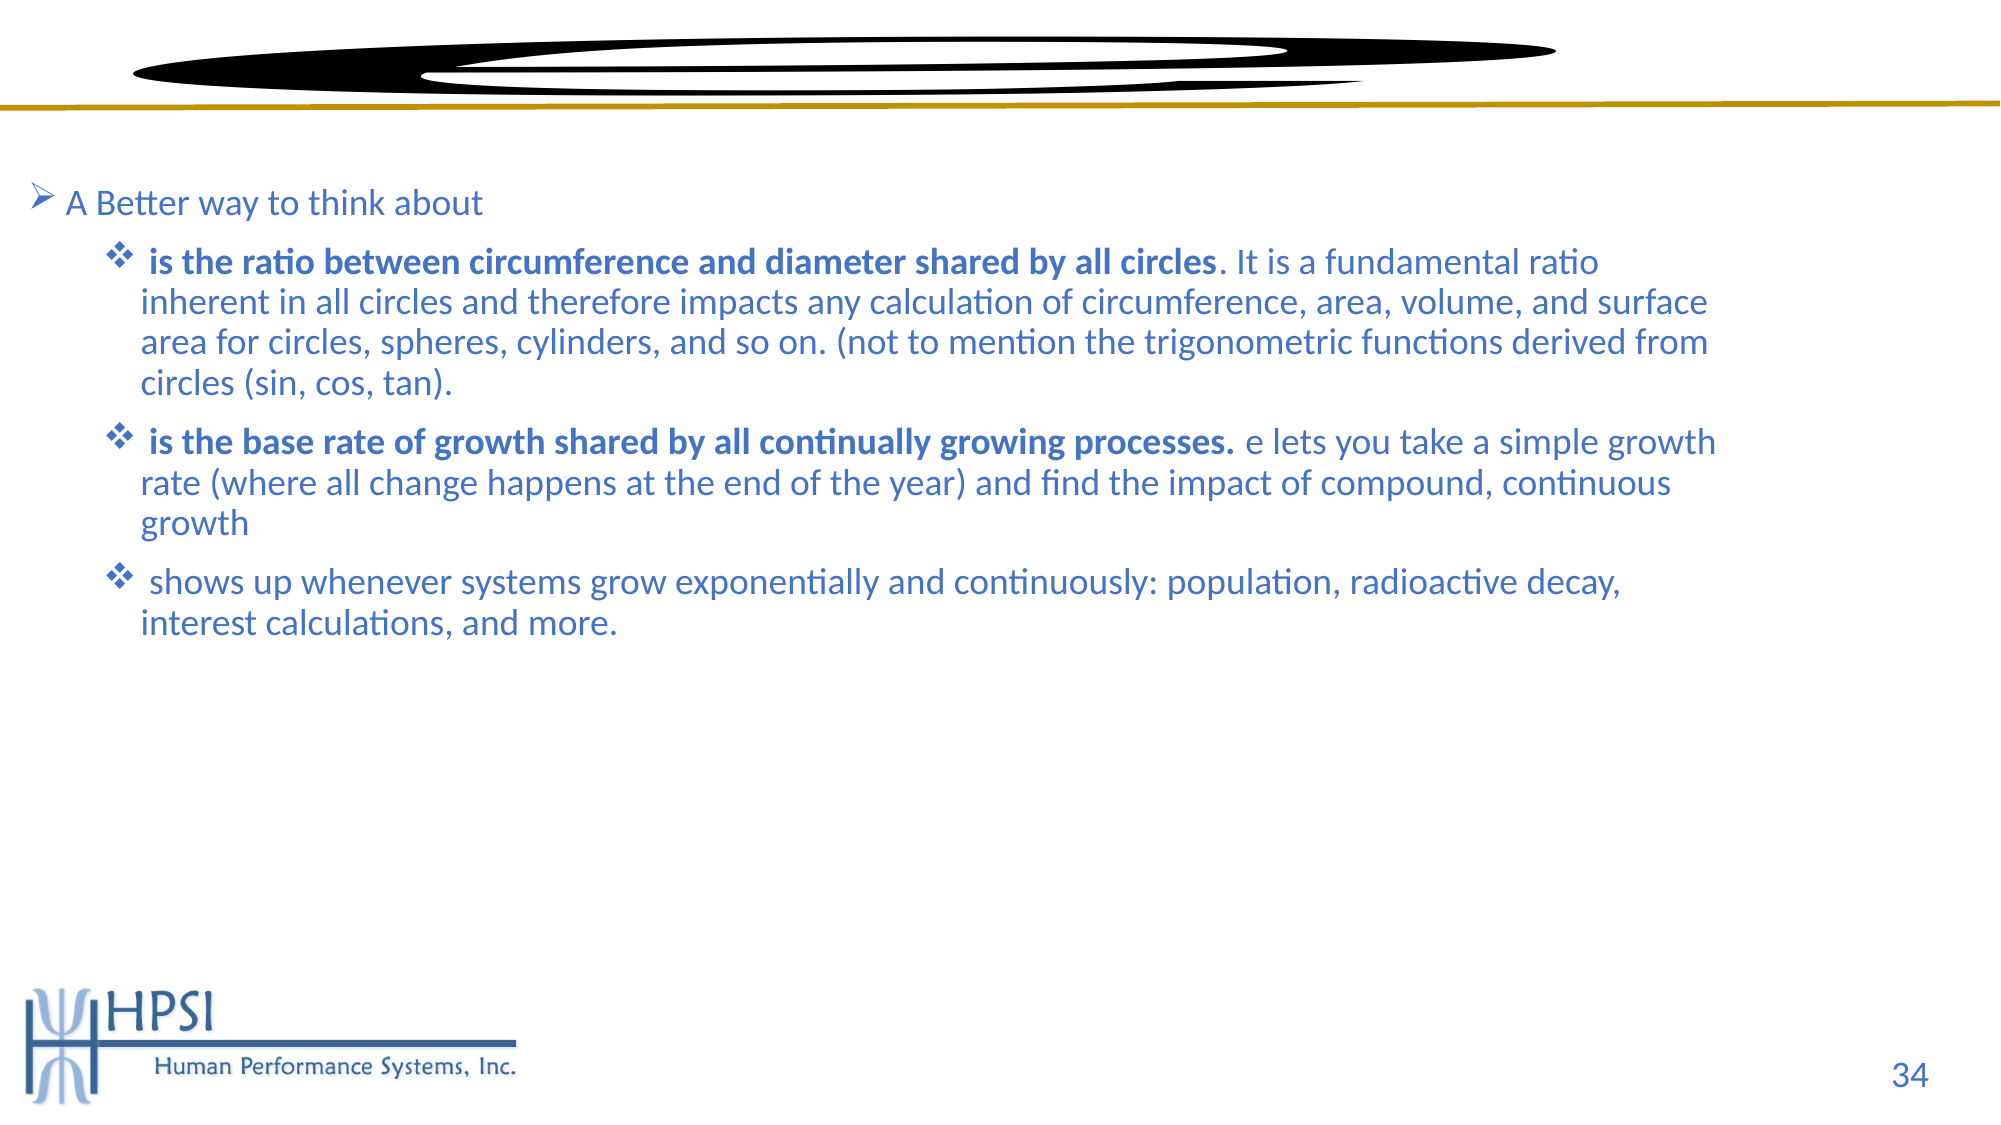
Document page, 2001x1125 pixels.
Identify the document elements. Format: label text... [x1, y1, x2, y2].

slide_number 34 [1493, 1042, 1944, 1103]
picture [21, 981, 524, 1108]
